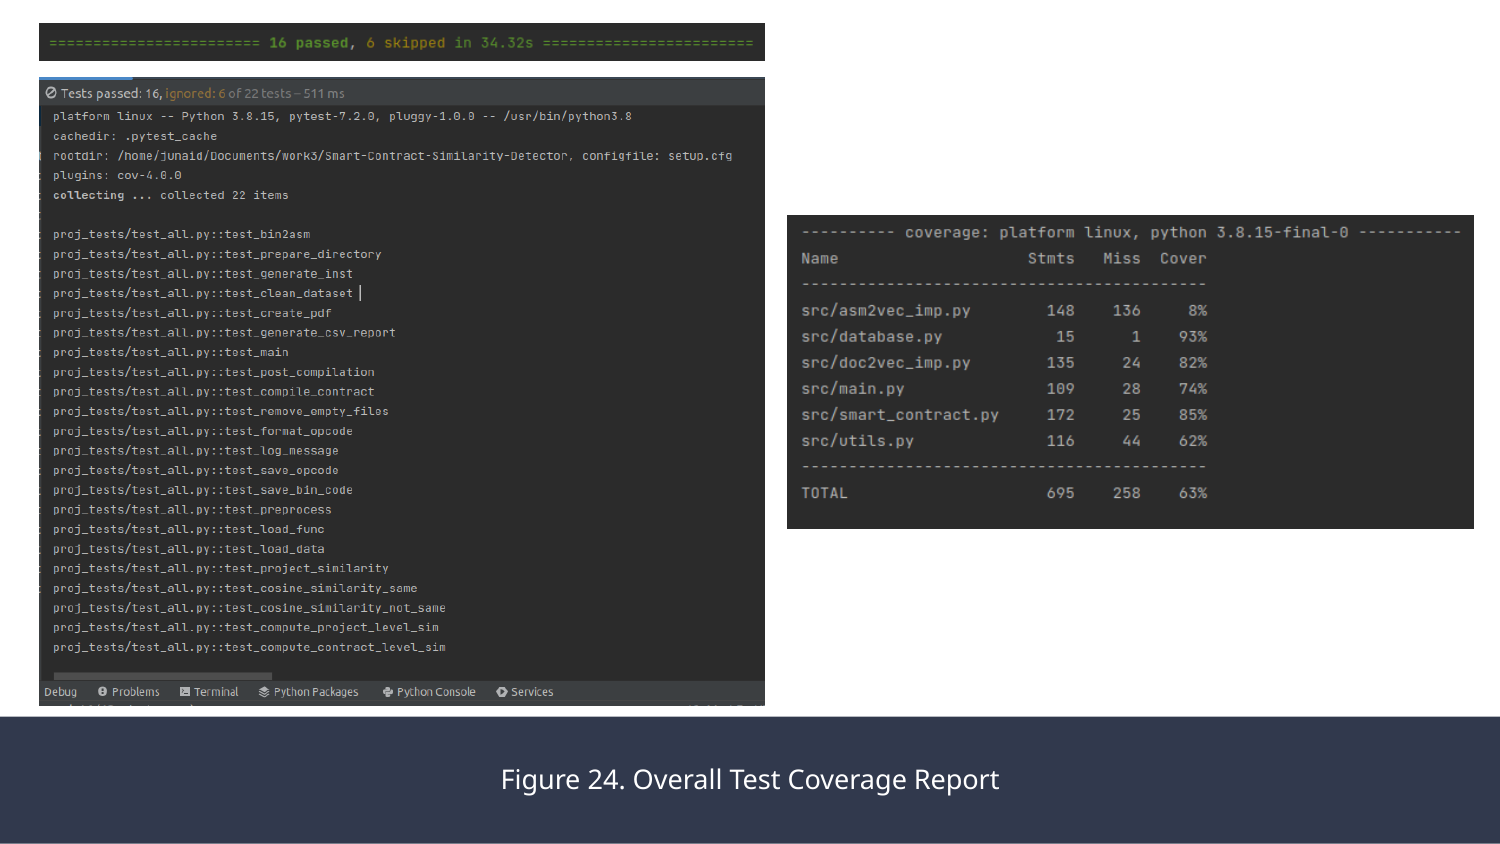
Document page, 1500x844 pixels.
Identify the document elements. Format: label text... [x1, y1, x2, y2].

list Figure 24. Overall Test Coverage Report [51, 741, 1450, 818]
picture [38, 22, 765, 61]
picture [787, 215, 1474, 529]
picture [38, 76, 765, 706]
